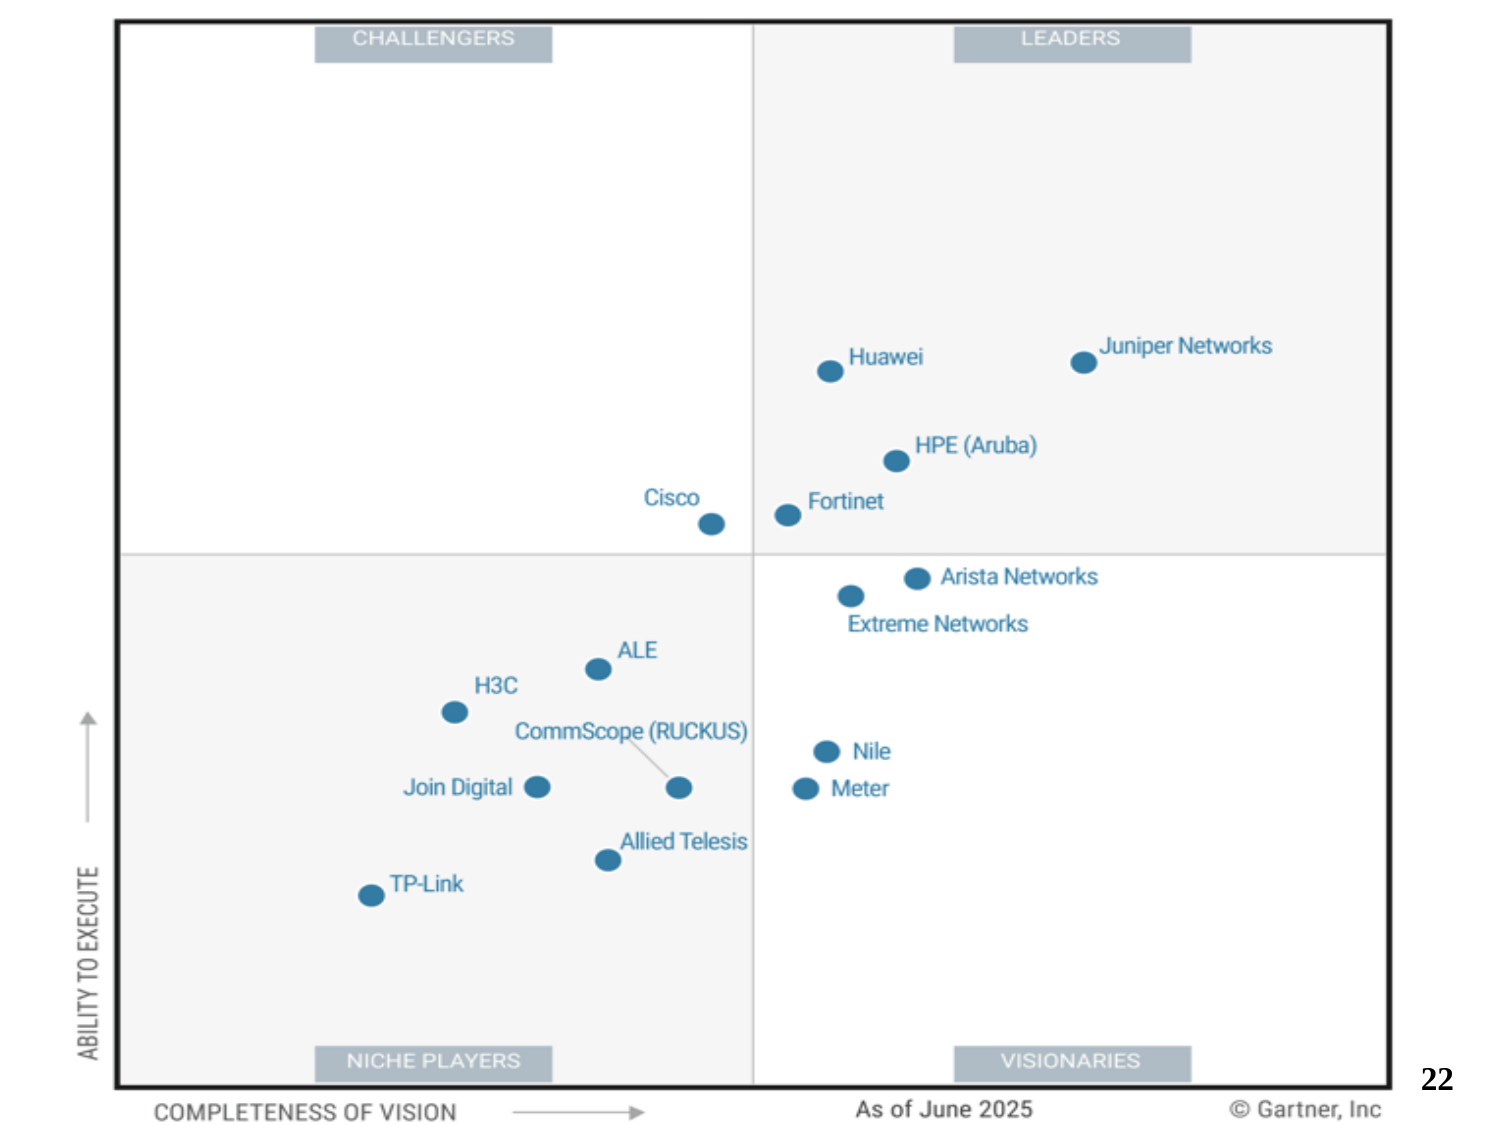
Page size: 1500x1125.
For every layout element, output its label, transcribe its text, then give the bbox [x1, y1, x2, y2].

picture [70, 4, 1430, 1125]
text_box 22 [1430, 1005, 1476, 1105]
